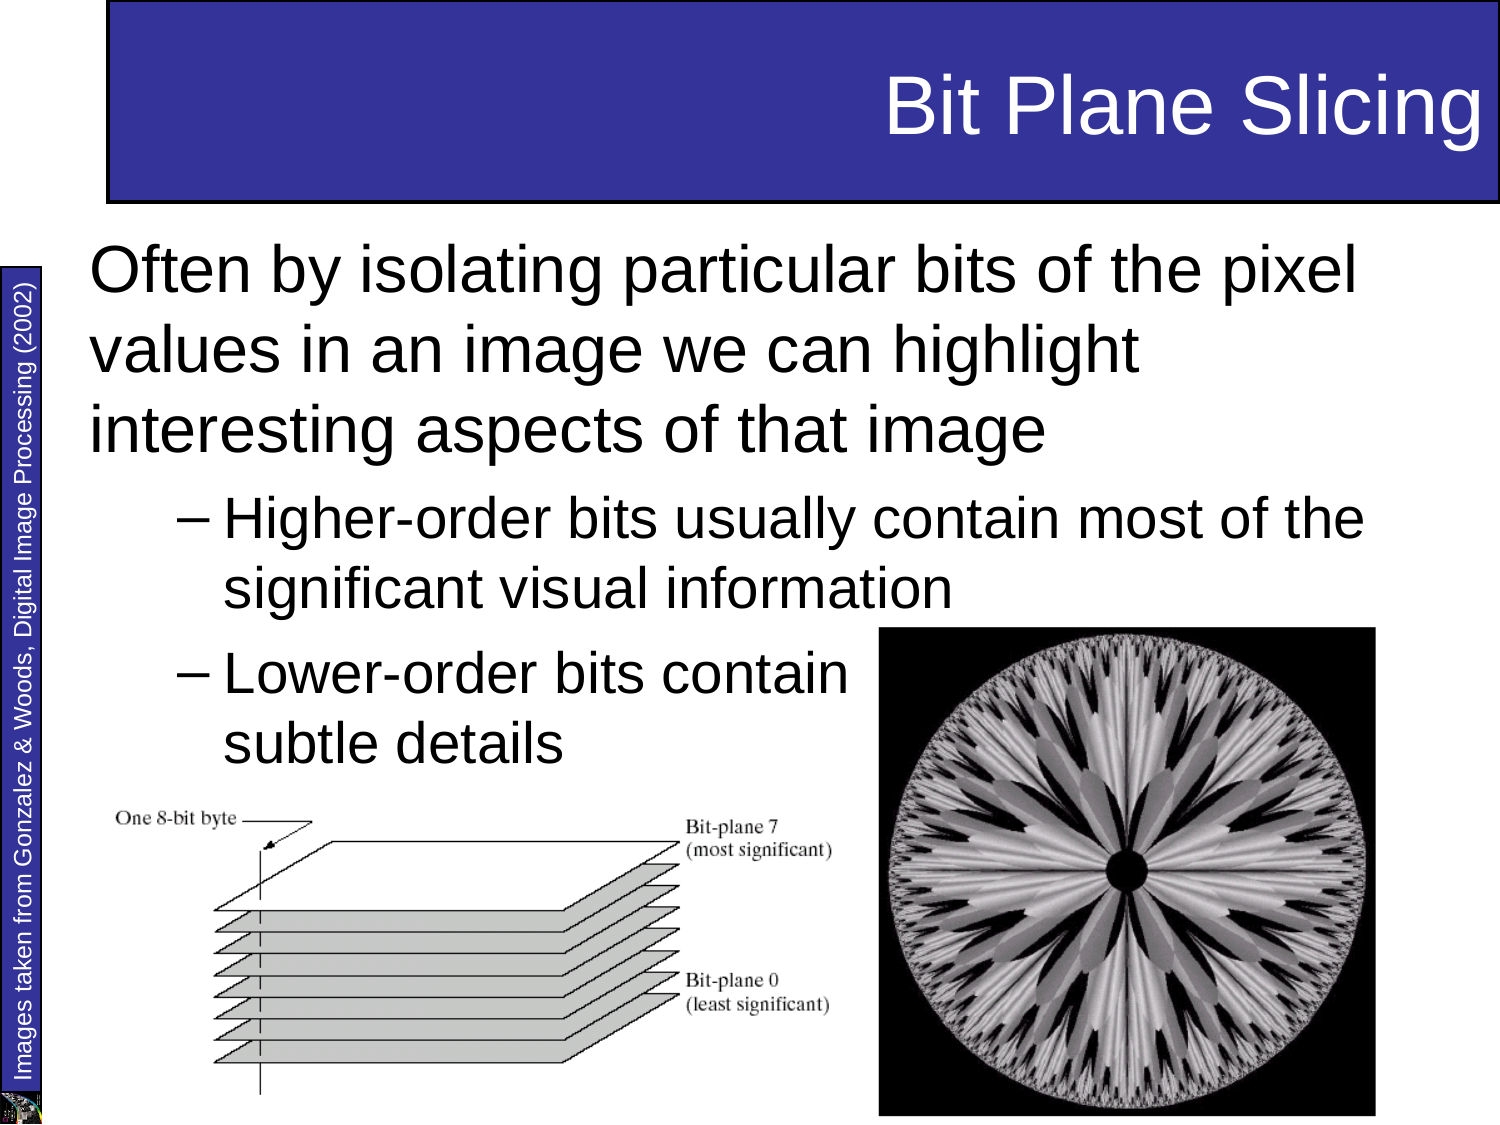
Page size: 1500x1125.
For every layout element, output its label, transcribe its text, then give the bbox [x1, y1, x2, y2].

text_box Bit Plane Slicing [107, 0, 1500, 202]
text_box Often by isolating particular bits of the pixel values in an image we can highlight interesting aspects of that image Higher-order bits usually contain most of the significant visual information Lower-order bits contain subtle details [74, 218, 1425, 1125]
picture [105, 797, 848, 1100]
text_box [0, 266, 42, 1124]
picture [871, 620, 1385, 1121]
